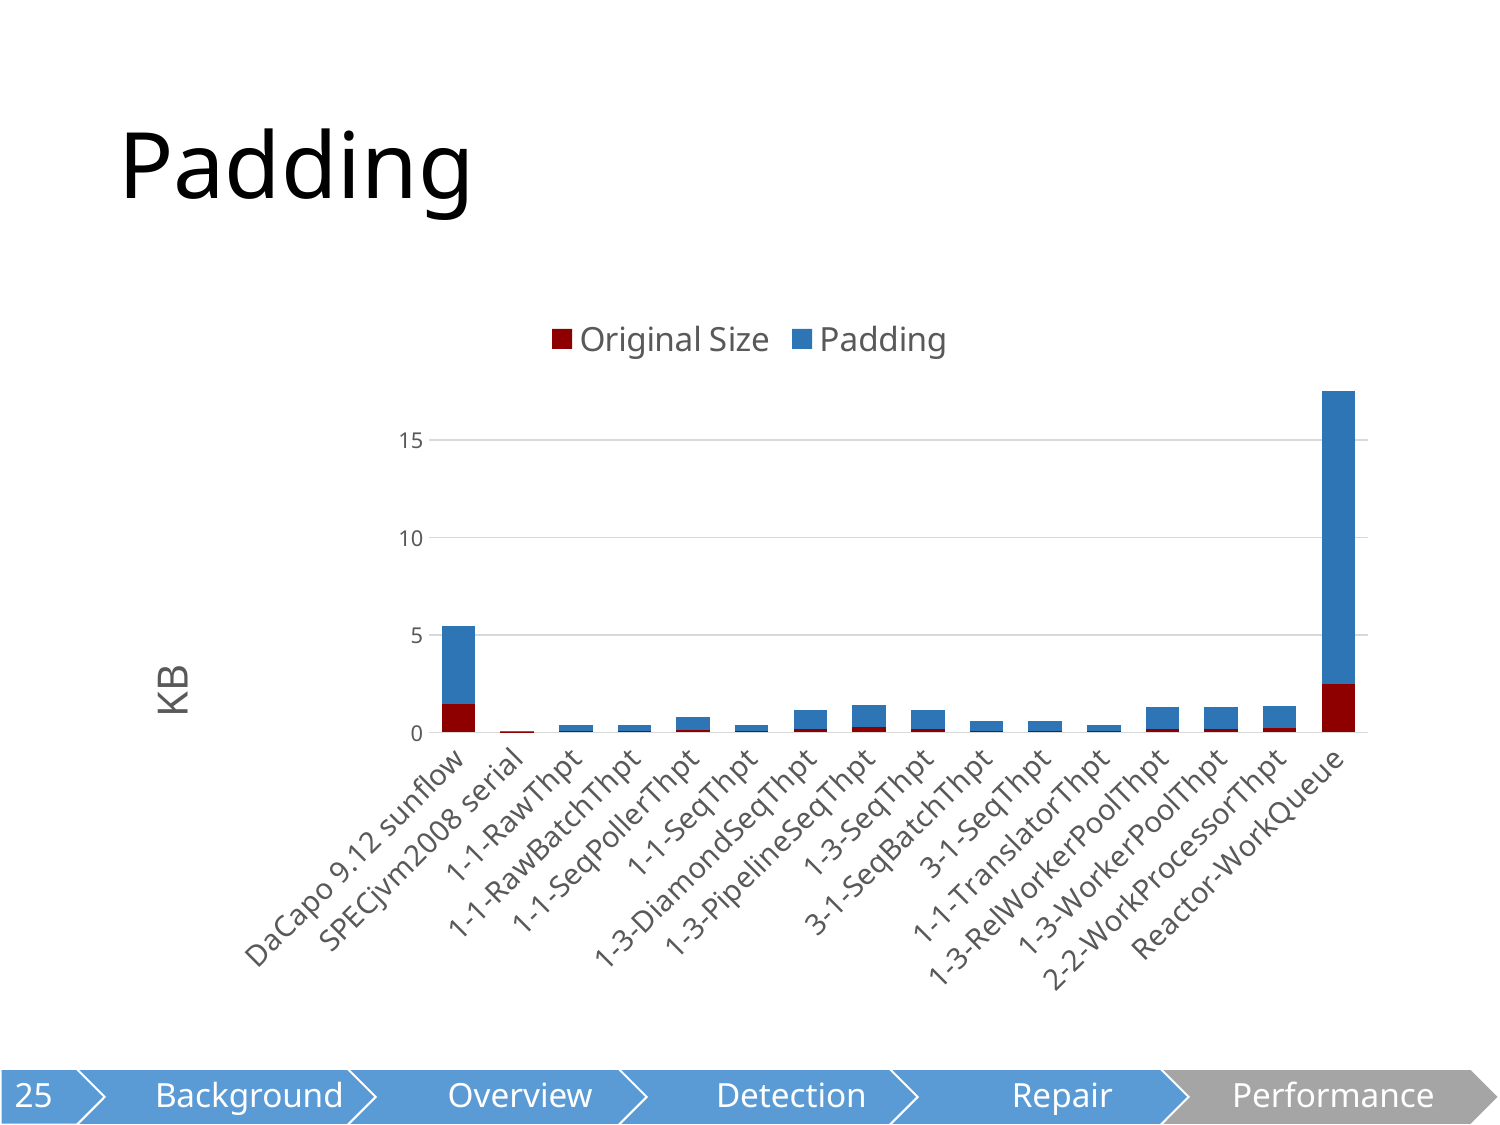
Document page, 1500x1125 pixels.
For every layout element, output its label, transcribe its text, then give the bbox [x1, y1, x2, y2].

title Padding [103, 59, 1397, 278]
chart [103, 299, 1397, 1014]
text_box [0, 1068, 1500, 1125]
